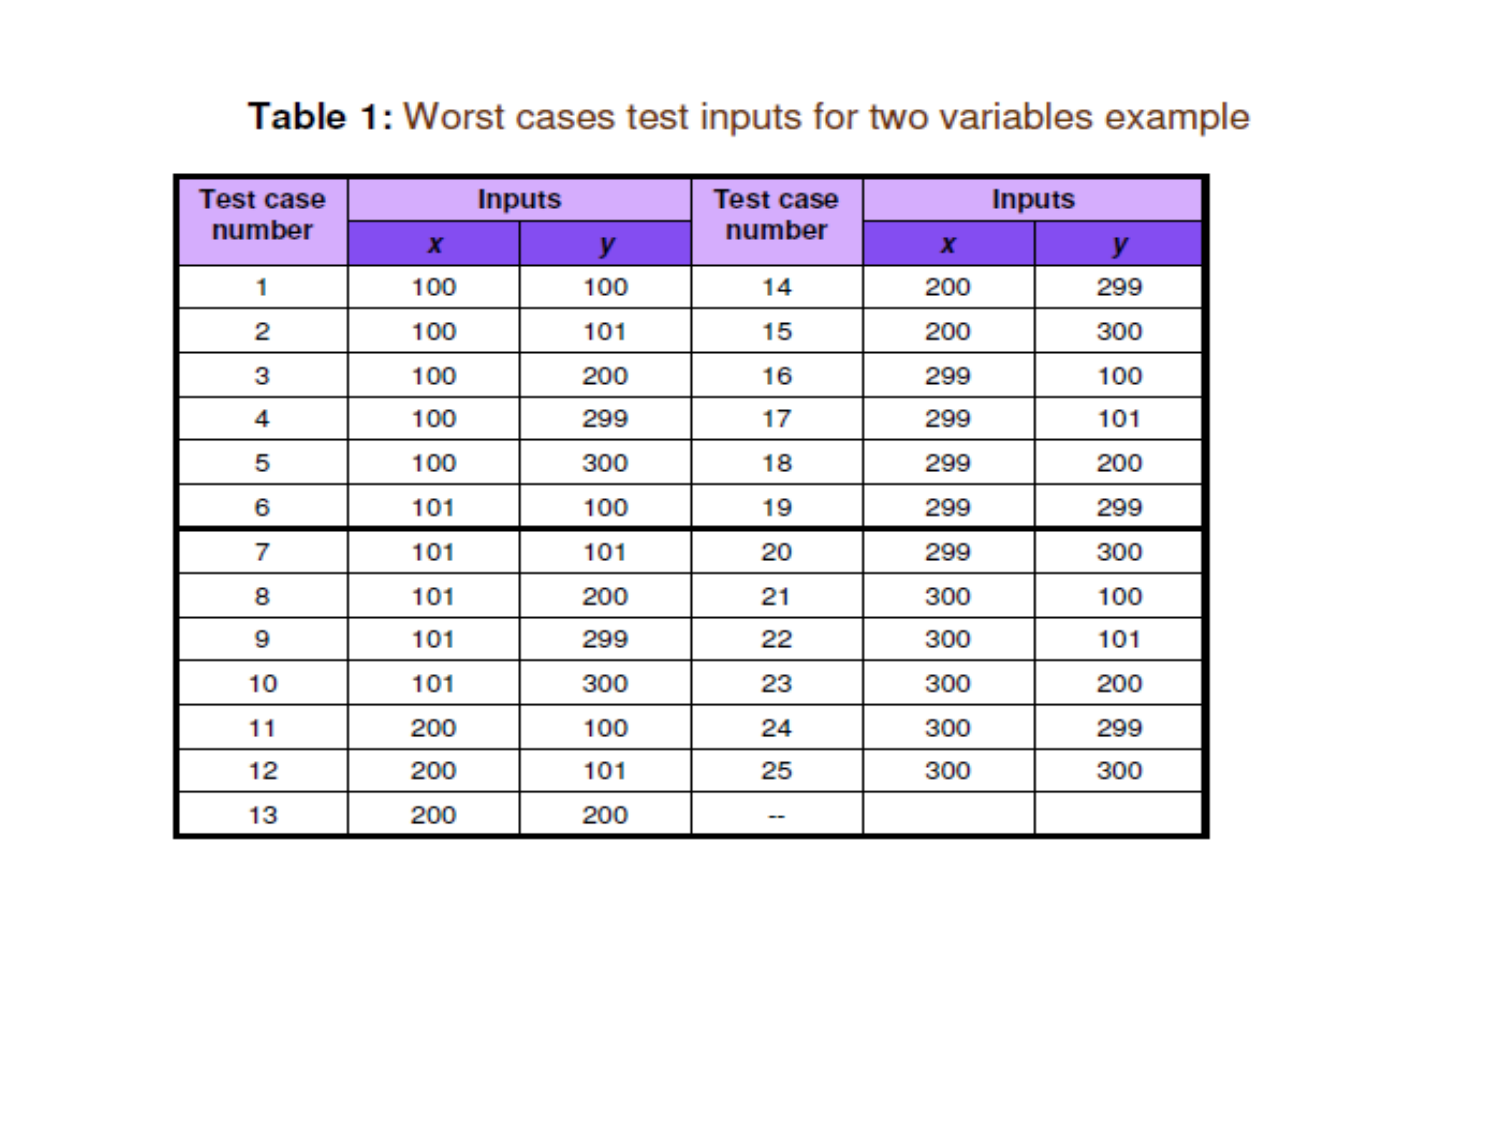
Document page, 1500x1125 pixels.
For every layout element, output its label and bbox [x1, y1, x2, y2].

picture [62, 87, 1426, 886]
